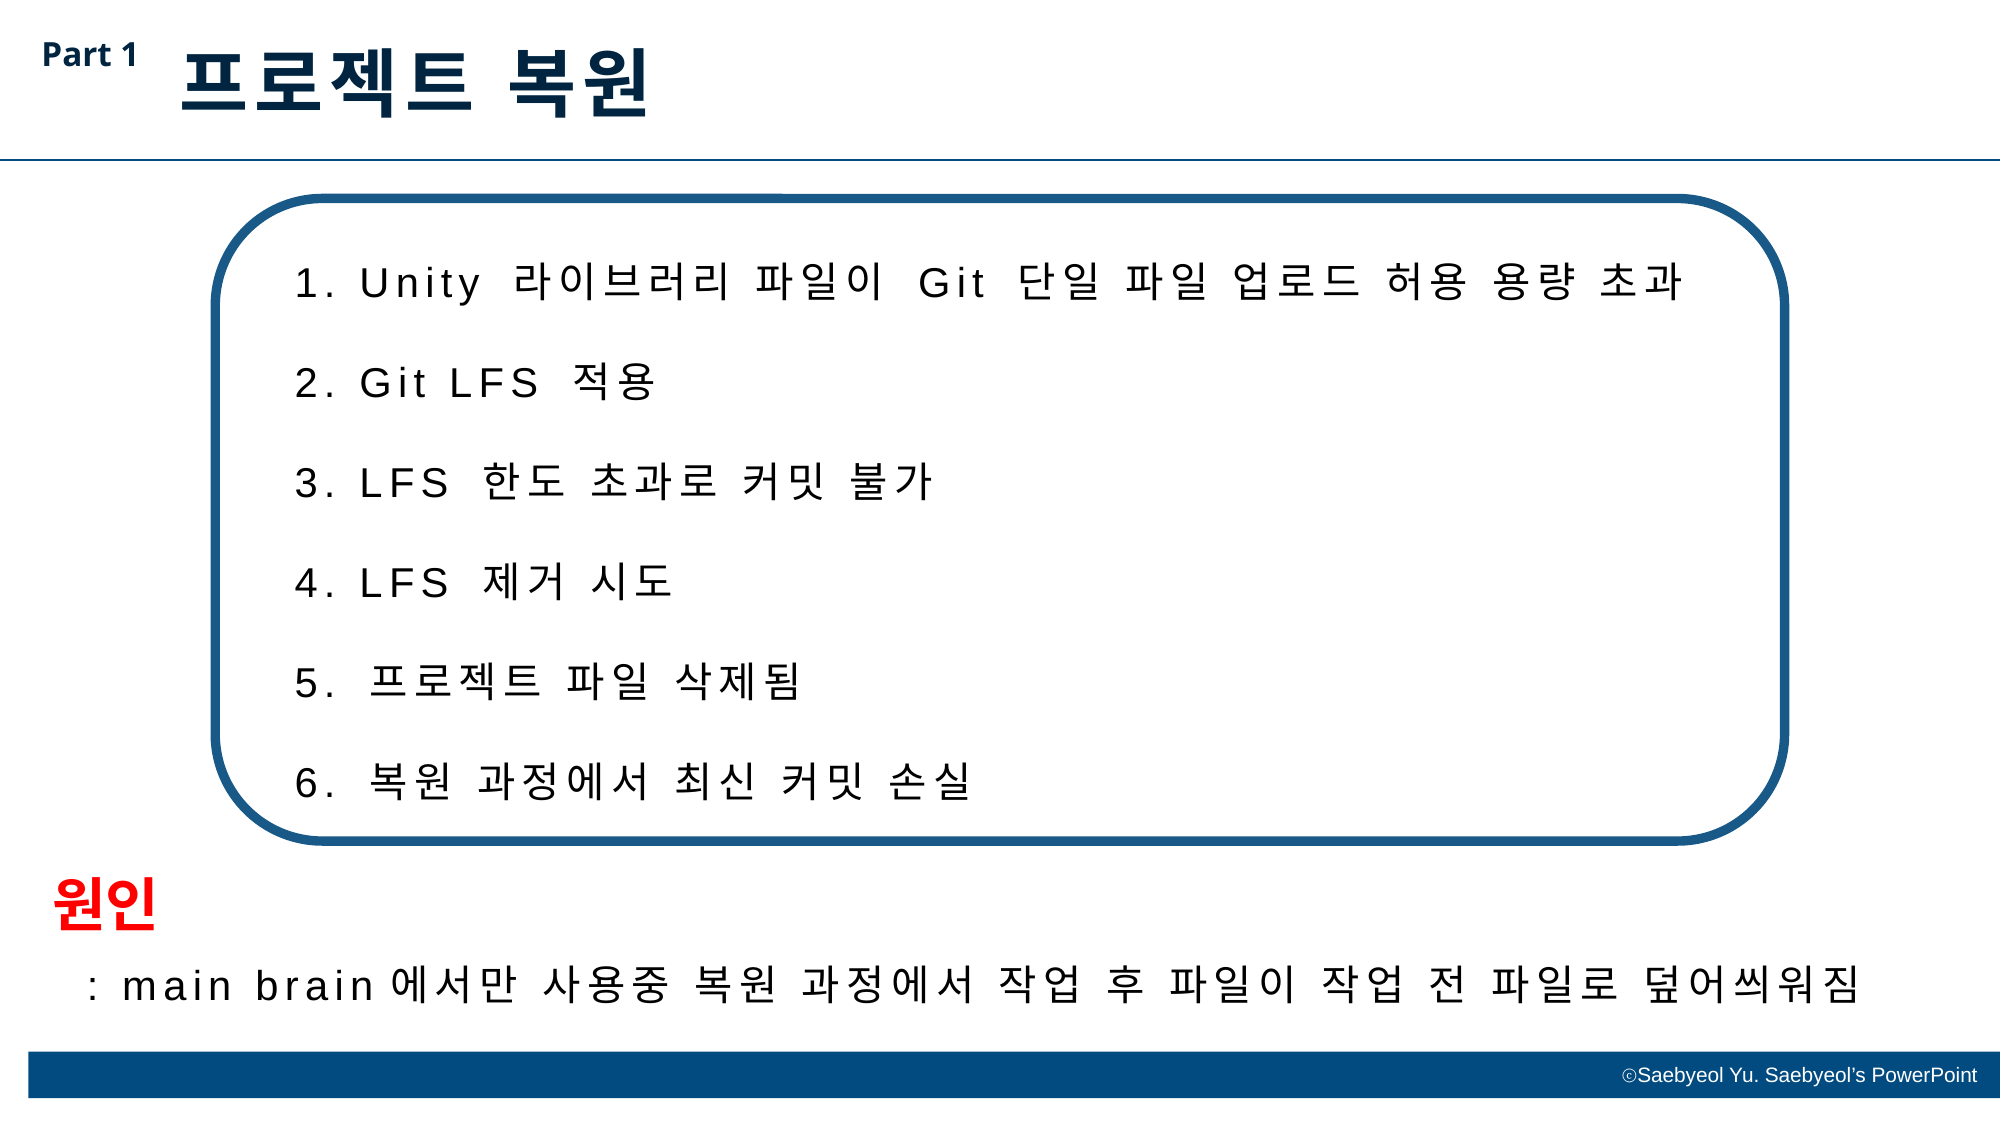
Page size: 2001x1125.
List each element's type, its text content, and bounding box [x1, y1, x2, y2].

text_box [215, 198, 1785, 842]
text_box 원인 [37, 860, 203, 946]
text_box 프로젝트 복원 [164, 28, 921, 134]
text_box : main brain에서만 사용중 복원 과정에서 작업 후 파일이 작업 전 파일로 덮어씌워짐 [72, 926, 2000, 1017]
text_box Part 1 [26, 26, 165, 81]
